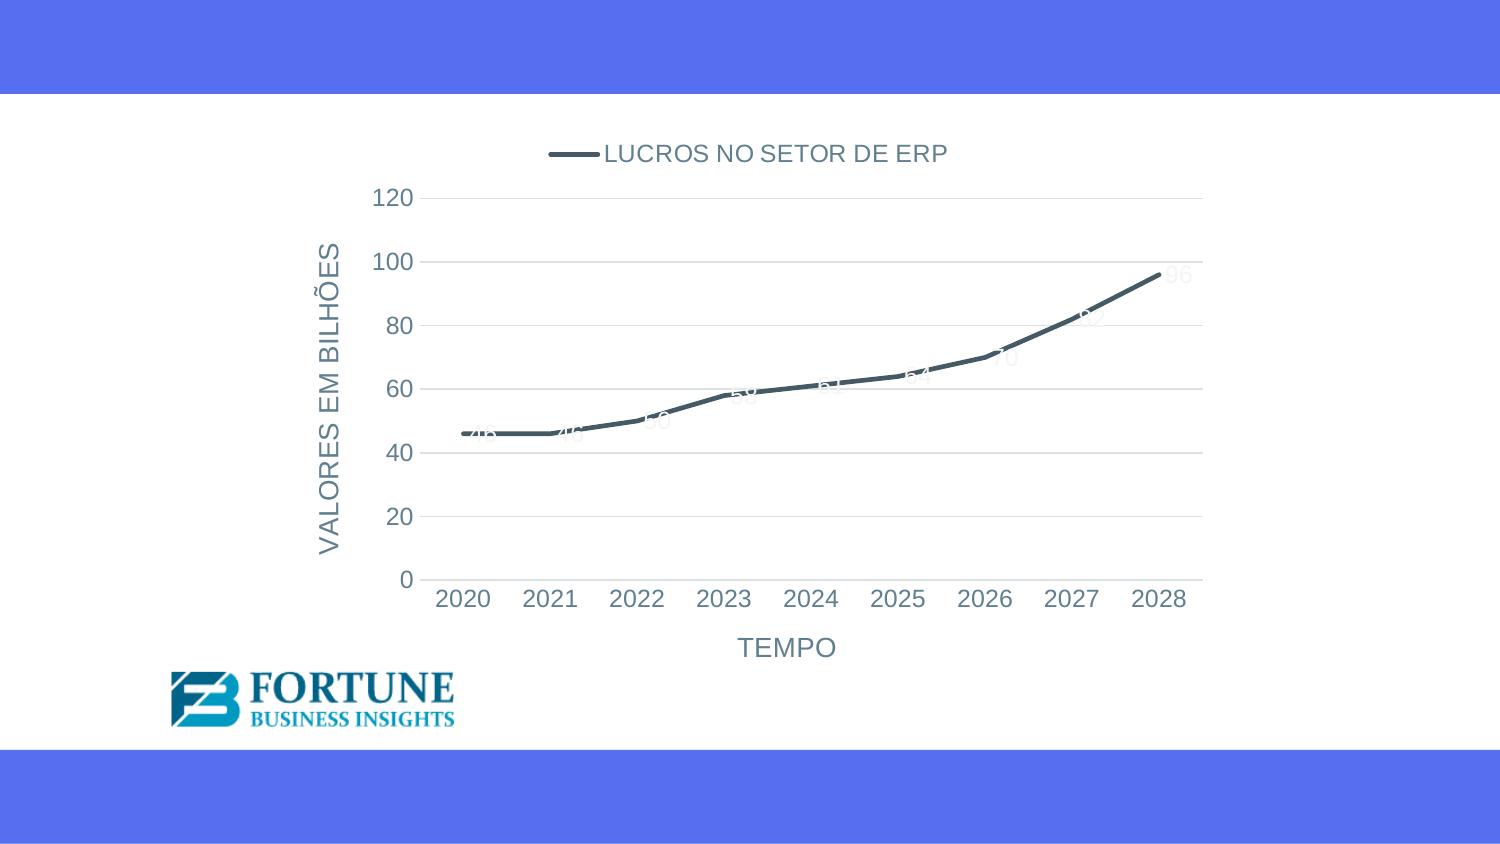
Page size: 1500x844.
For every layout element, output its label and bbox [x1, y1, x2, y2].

picture [158, 656, 471, 738]
text_box [0, 748, 1500, 844]
chart [278, 123, 1222, 697]
text_box [0, 0, 1500, 96]
